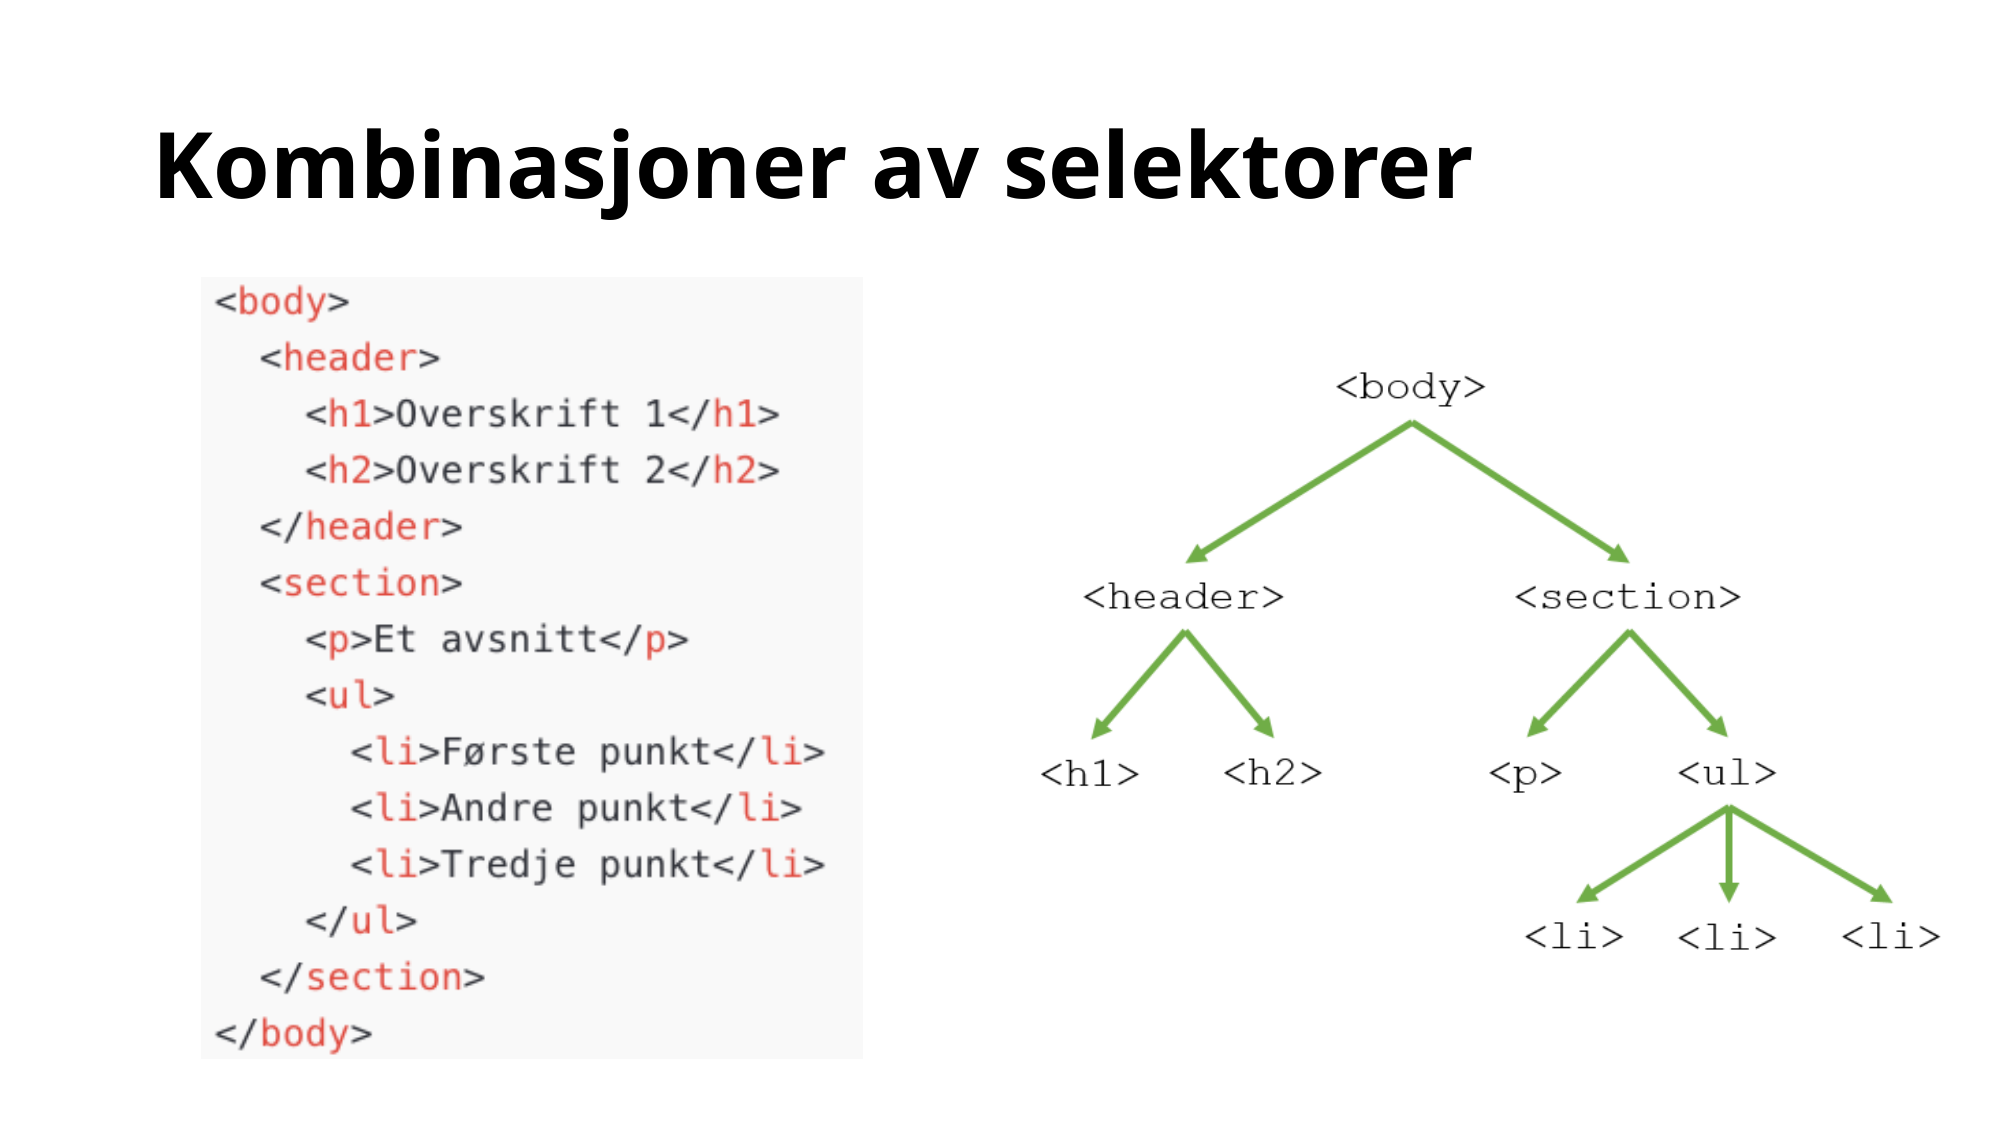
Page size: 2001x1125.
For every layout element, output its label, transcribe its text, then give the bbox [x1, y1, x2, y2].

title Kombinasjoner av selektorer [137, 59, 1863, 278]
picture [201, 277, 863, 1059]
picture [999, 348, 1969, 988]
